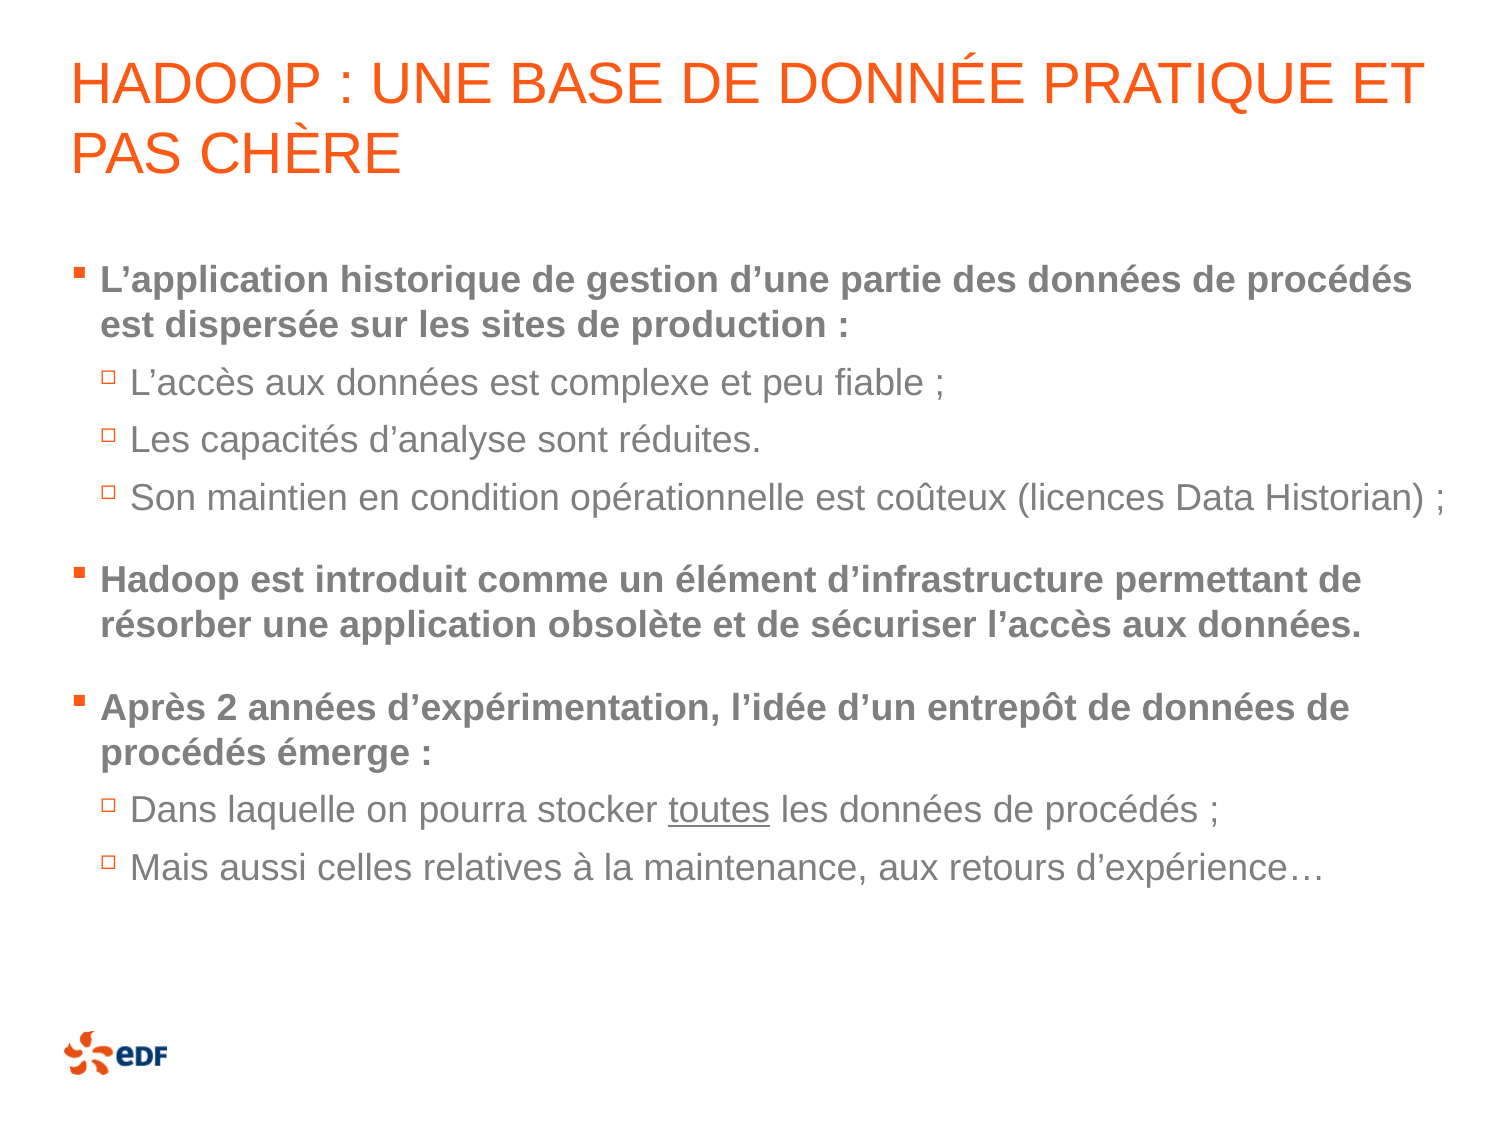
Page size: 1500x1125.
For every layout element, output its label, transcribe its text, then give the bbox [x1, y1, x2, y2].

list L’application historique de gestion d’une partie des données de procédés est dispersée sur les sites de production : L’accès aux données est complexe et peu fiable ; Les capacités d’analyse sont réduites. Son maintien en condition opérationnelle est coûteux (licences Data Historian) ; Hadoop est introduit comme un élément d’infrastructure permettant de résorber une application obsolète et de sécuriser l’accès aux données. Après 2 années d’expérimentation, l’idée d’un entrepôt de données de procédés émerge : Dans laquelle on pourra stocker toutes les données de procédés ; Mais aussi celles relatives à la maintenance, aux retours d’expérience… [64, 255, 1459, 1059]
picture [64, 1059, 167, 1075]
title Hadoop : une base de donnée pratique et pas chère [64, 45, 1436, 185]
